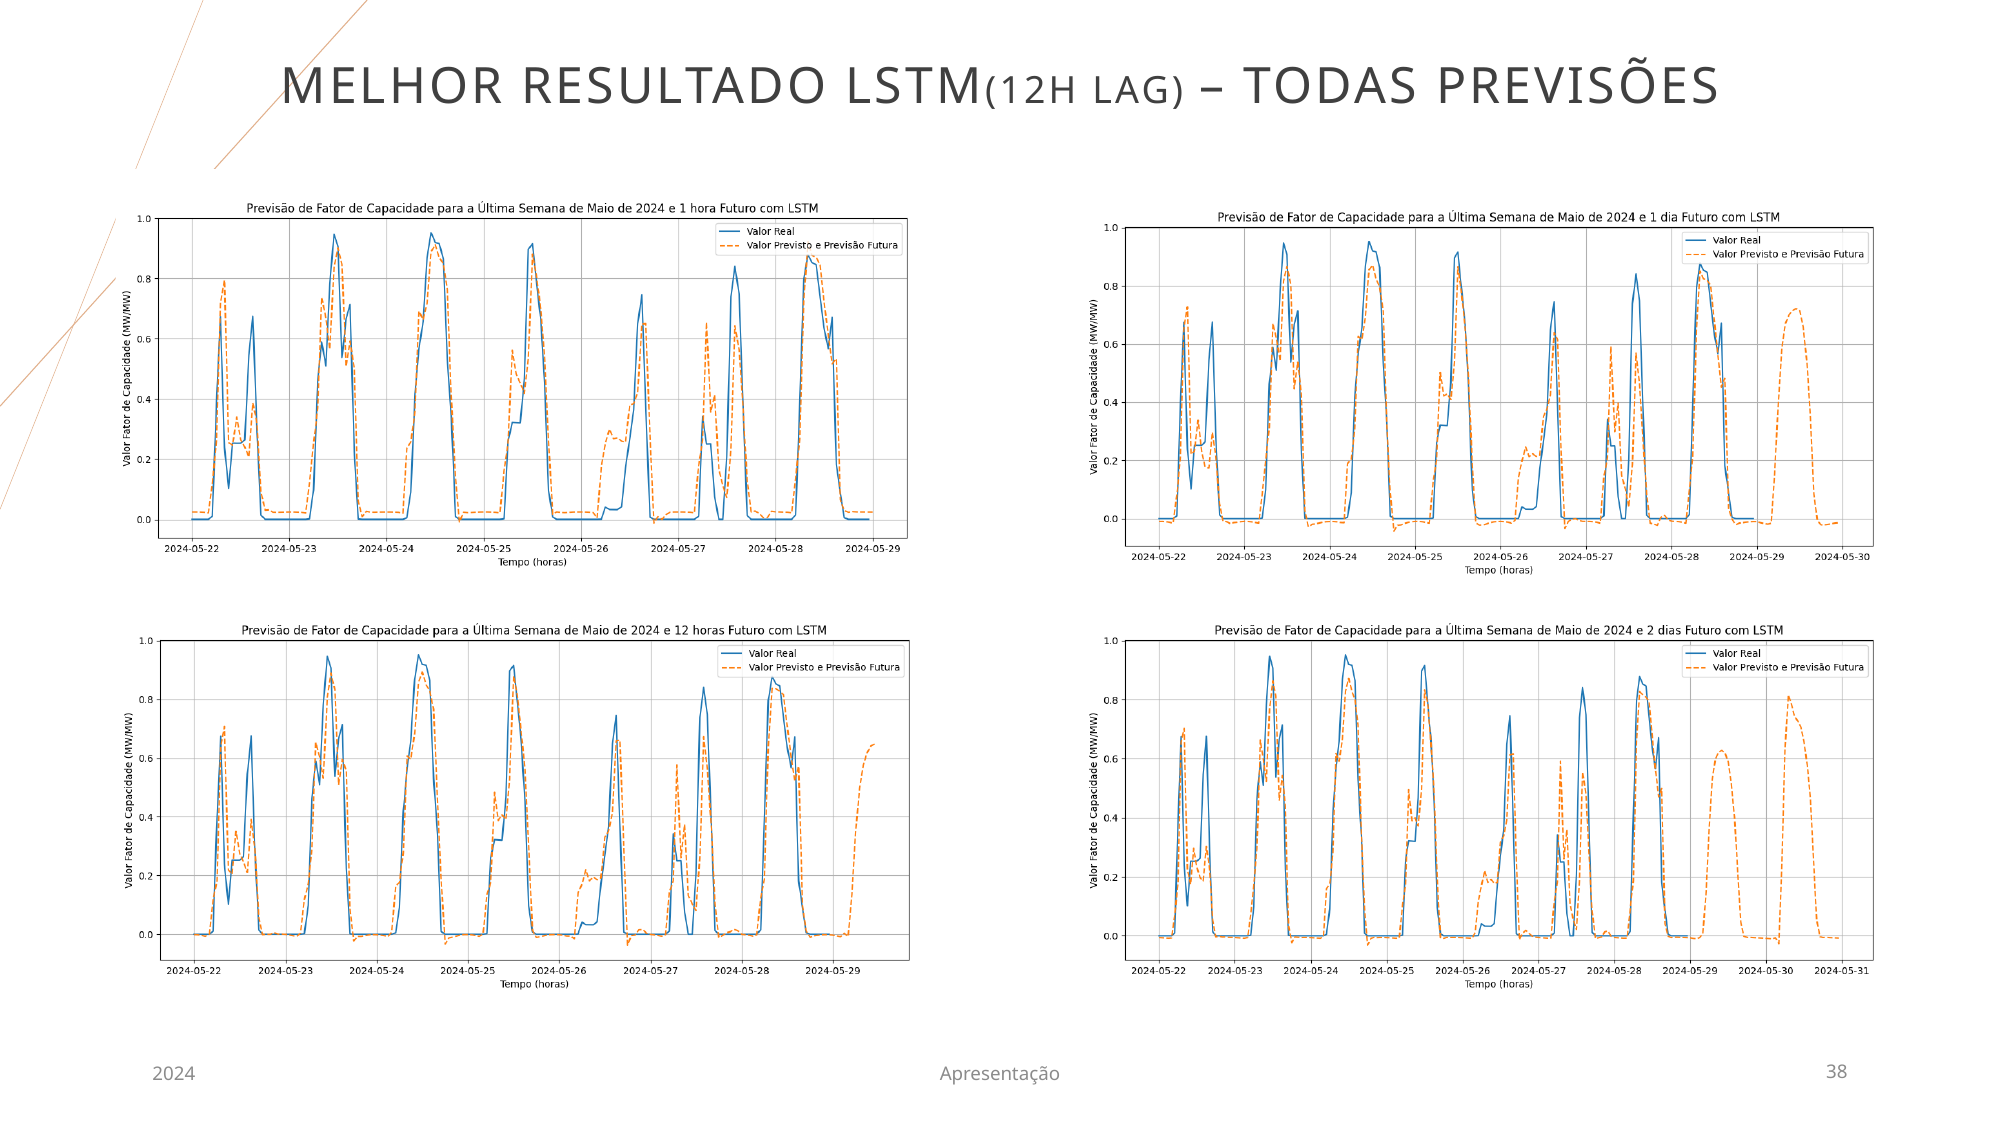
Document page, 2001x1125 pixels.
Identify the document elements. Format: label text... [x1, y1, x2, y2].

title MELHOR RESULTADO LSTM(12H LAG) – TODAS PREVISÕES [236, 24, 1764, 150]
footer Apresentação [662, 1042, 1338, 1103]
picture [1080, 177, 1888, 1005]
slide_number 2024 [137, 1042, 588, 1103]
picture [115, 168, 920, 583]
picture [115, 590, 920, 1005]
slide_number 38 [1412, 1042, 1863, 1103]
